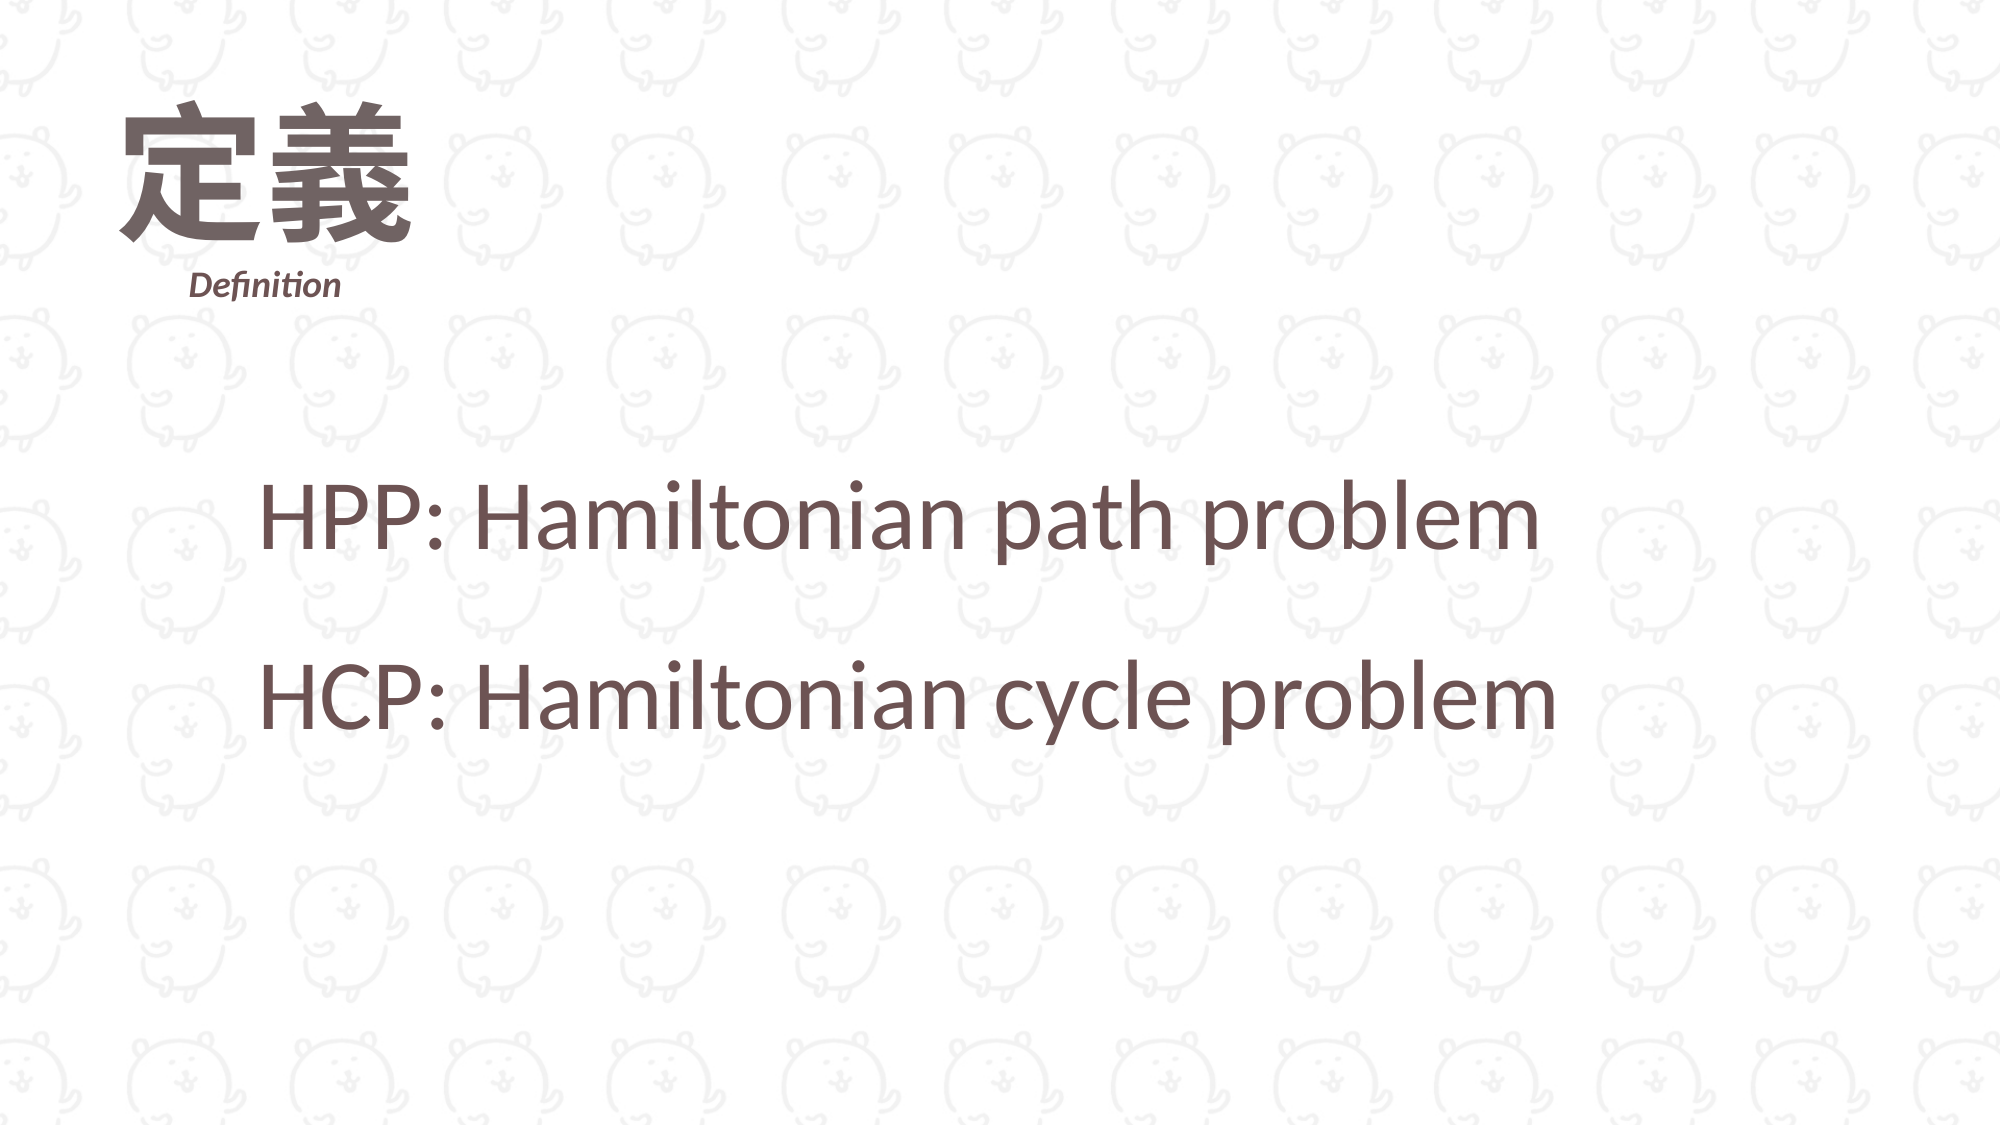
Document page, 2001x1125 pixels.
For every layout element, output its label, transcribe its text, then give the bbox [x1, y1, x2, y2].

text_box 定義 Definition [100, 72, 431, 312]
text_box HPP: Hamiltonian path problem HCP: Hamiltonian cycle problem [242, 382, 2000, 757]
